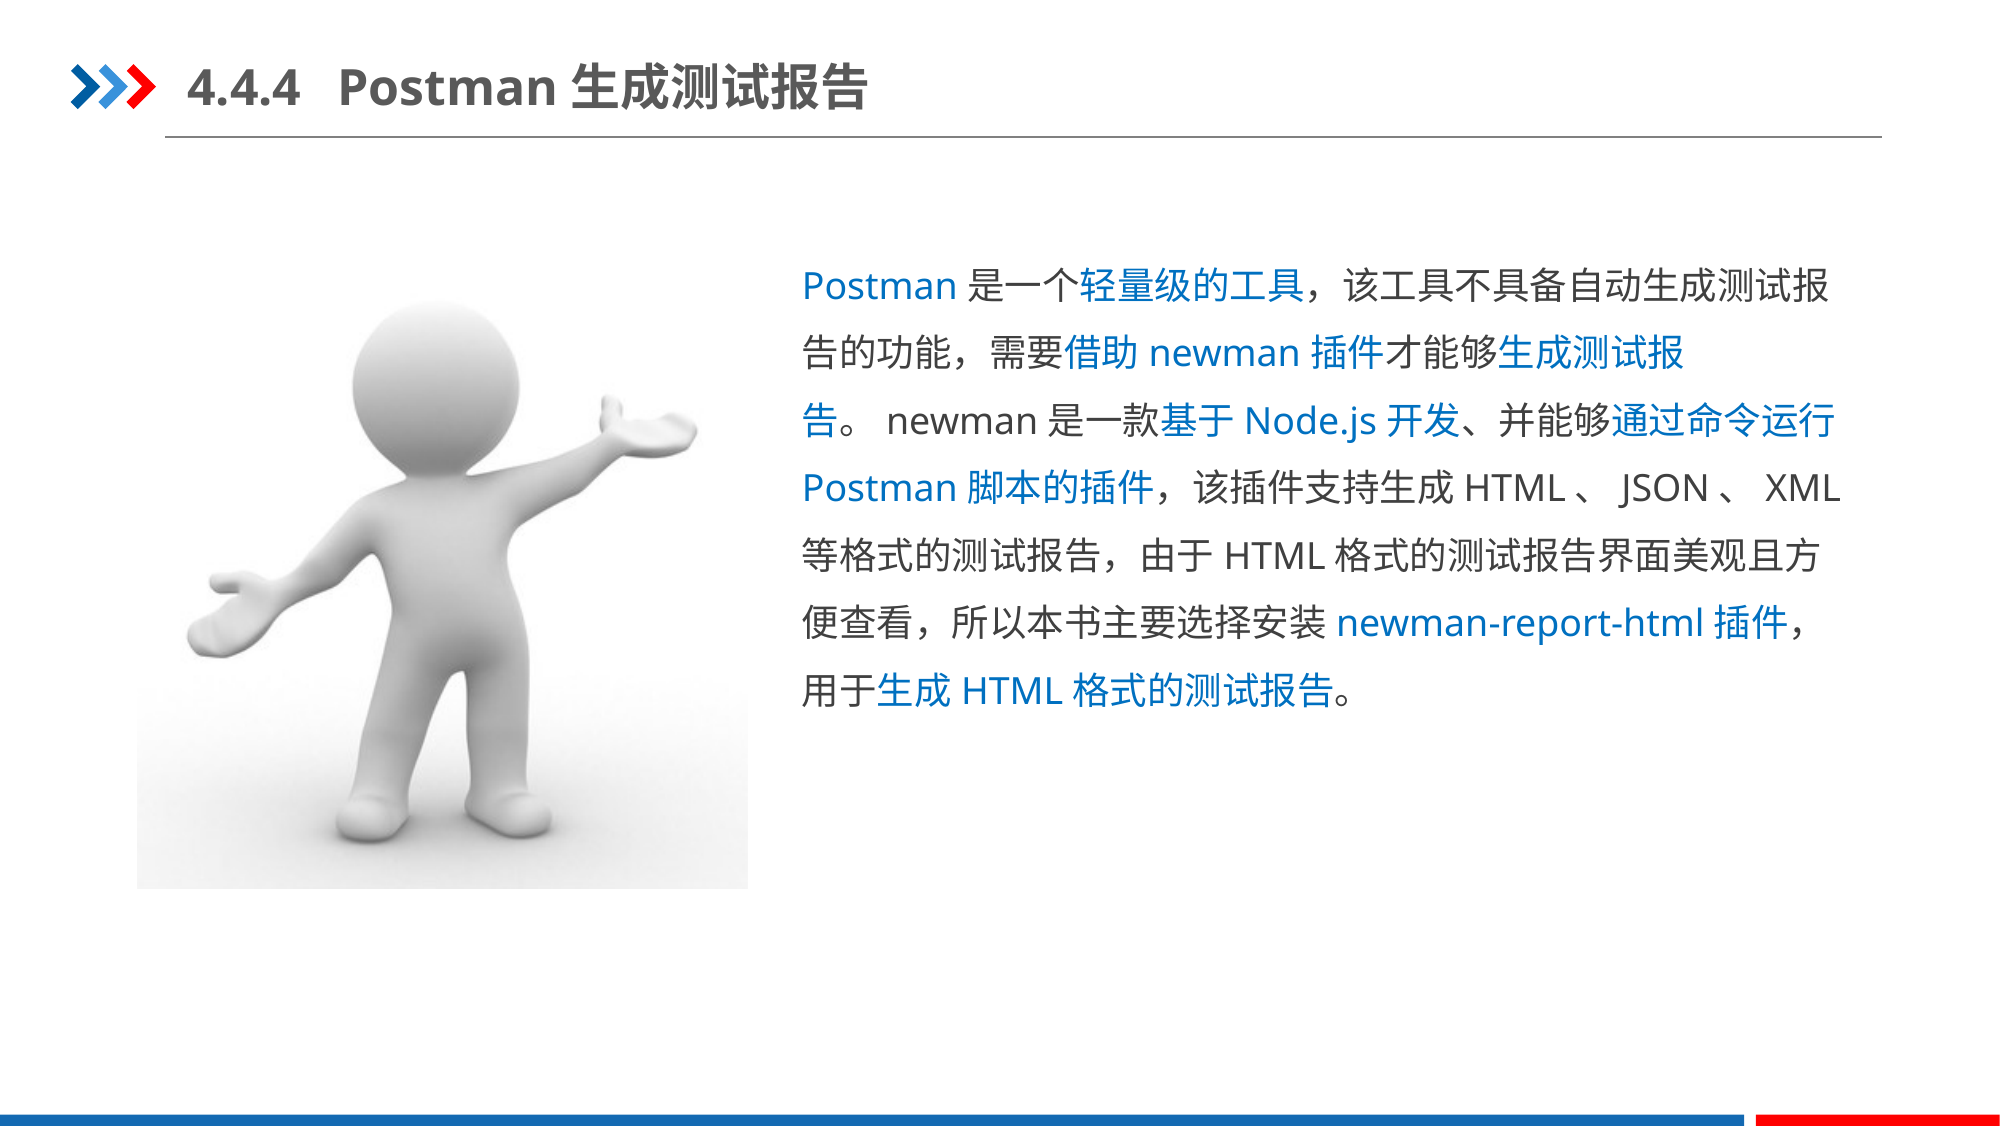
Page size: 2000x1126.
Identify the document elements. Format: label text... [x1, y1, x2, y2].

text_box Postman是一个轻量级的工具，该工具不具备自动生成测试报告的功能，需要借助newman插件才能够生成测试报告。newman是一款基于Node.js开发、并能够通过命令运行Postman脚本的插件，该插件支持生成HTML、JSON、XML等格式的测试报告，由于HTML格式的测试报告界面美观且方便查看，所以本书主要选择安装newman-report-html插件，用于生成HTML格式的测试报告。 [787, 231, 1871, 720]
picture [137, 231, 748, 890]
text_box 4.4.4 Postman生成测试报告 [187, 43, 929, 127]
